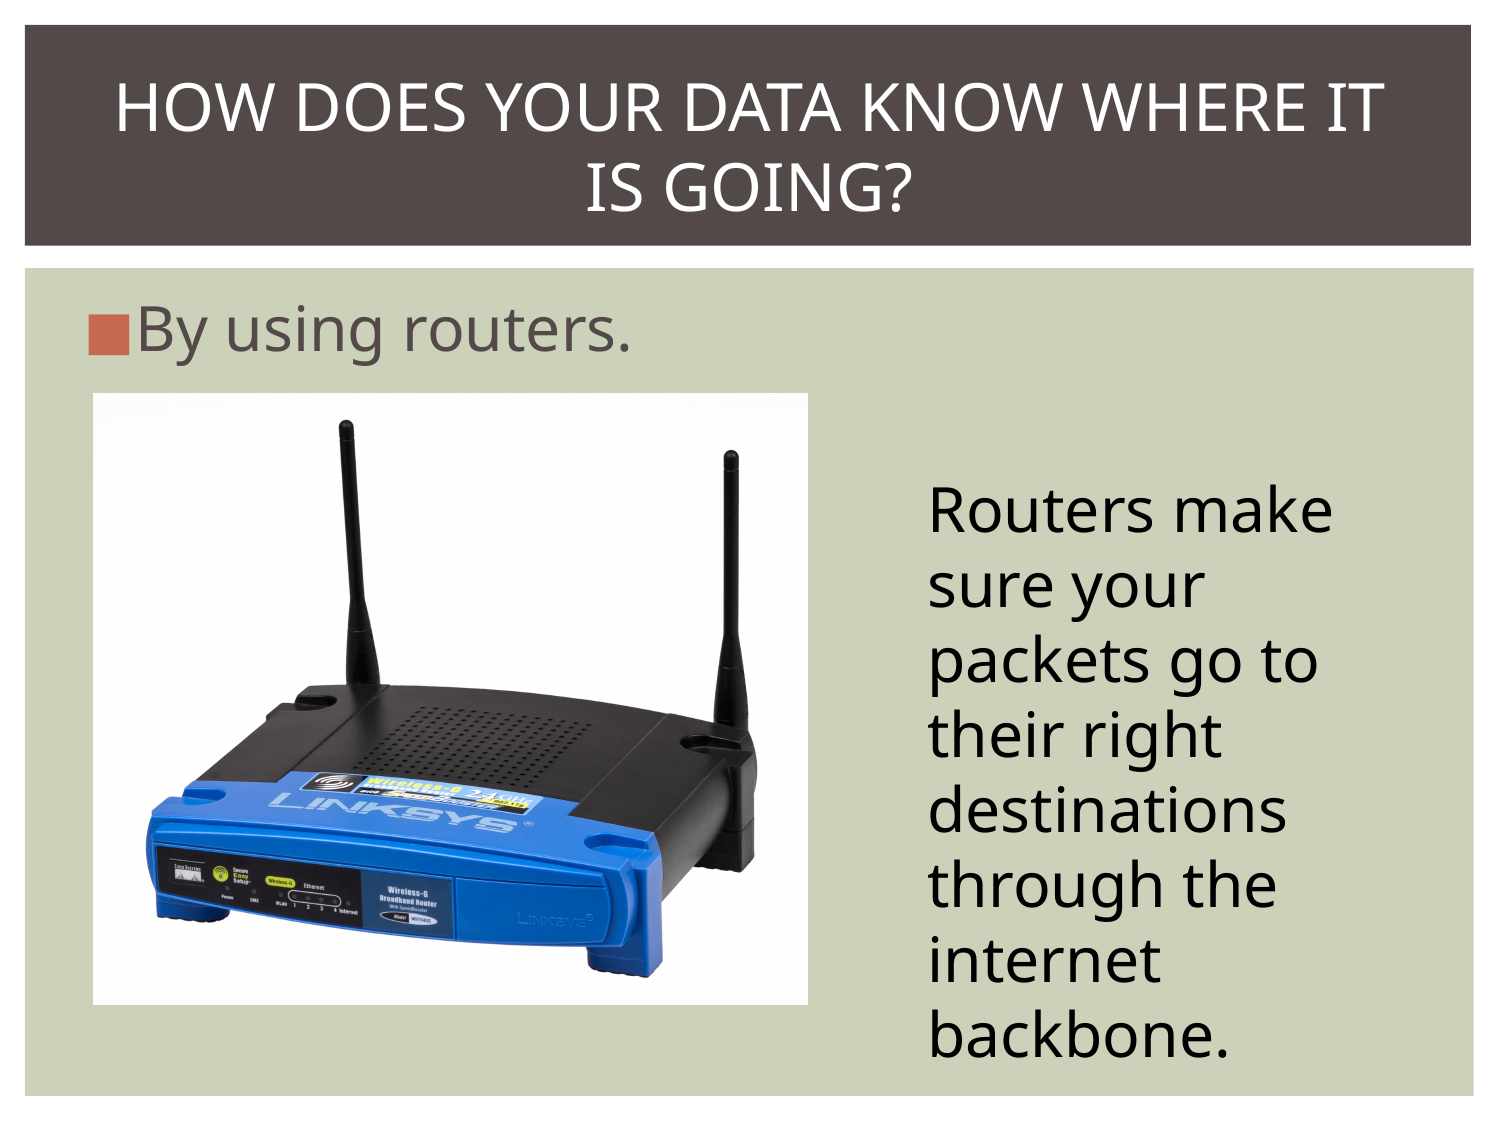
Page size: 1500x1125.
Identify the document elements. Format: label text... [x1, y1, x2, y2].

list By using routers. [62, 281, 1442, 1005]
title HOW DOES YOUR DATA KNOW WHERE IT IS GOING? [62, 58, 1438, 232]
picture [93, 392, 808, 1006]
text_box Routers make sure your packets go to their right destinations through the internet backbone. [912, 462, 1442, 1008]
